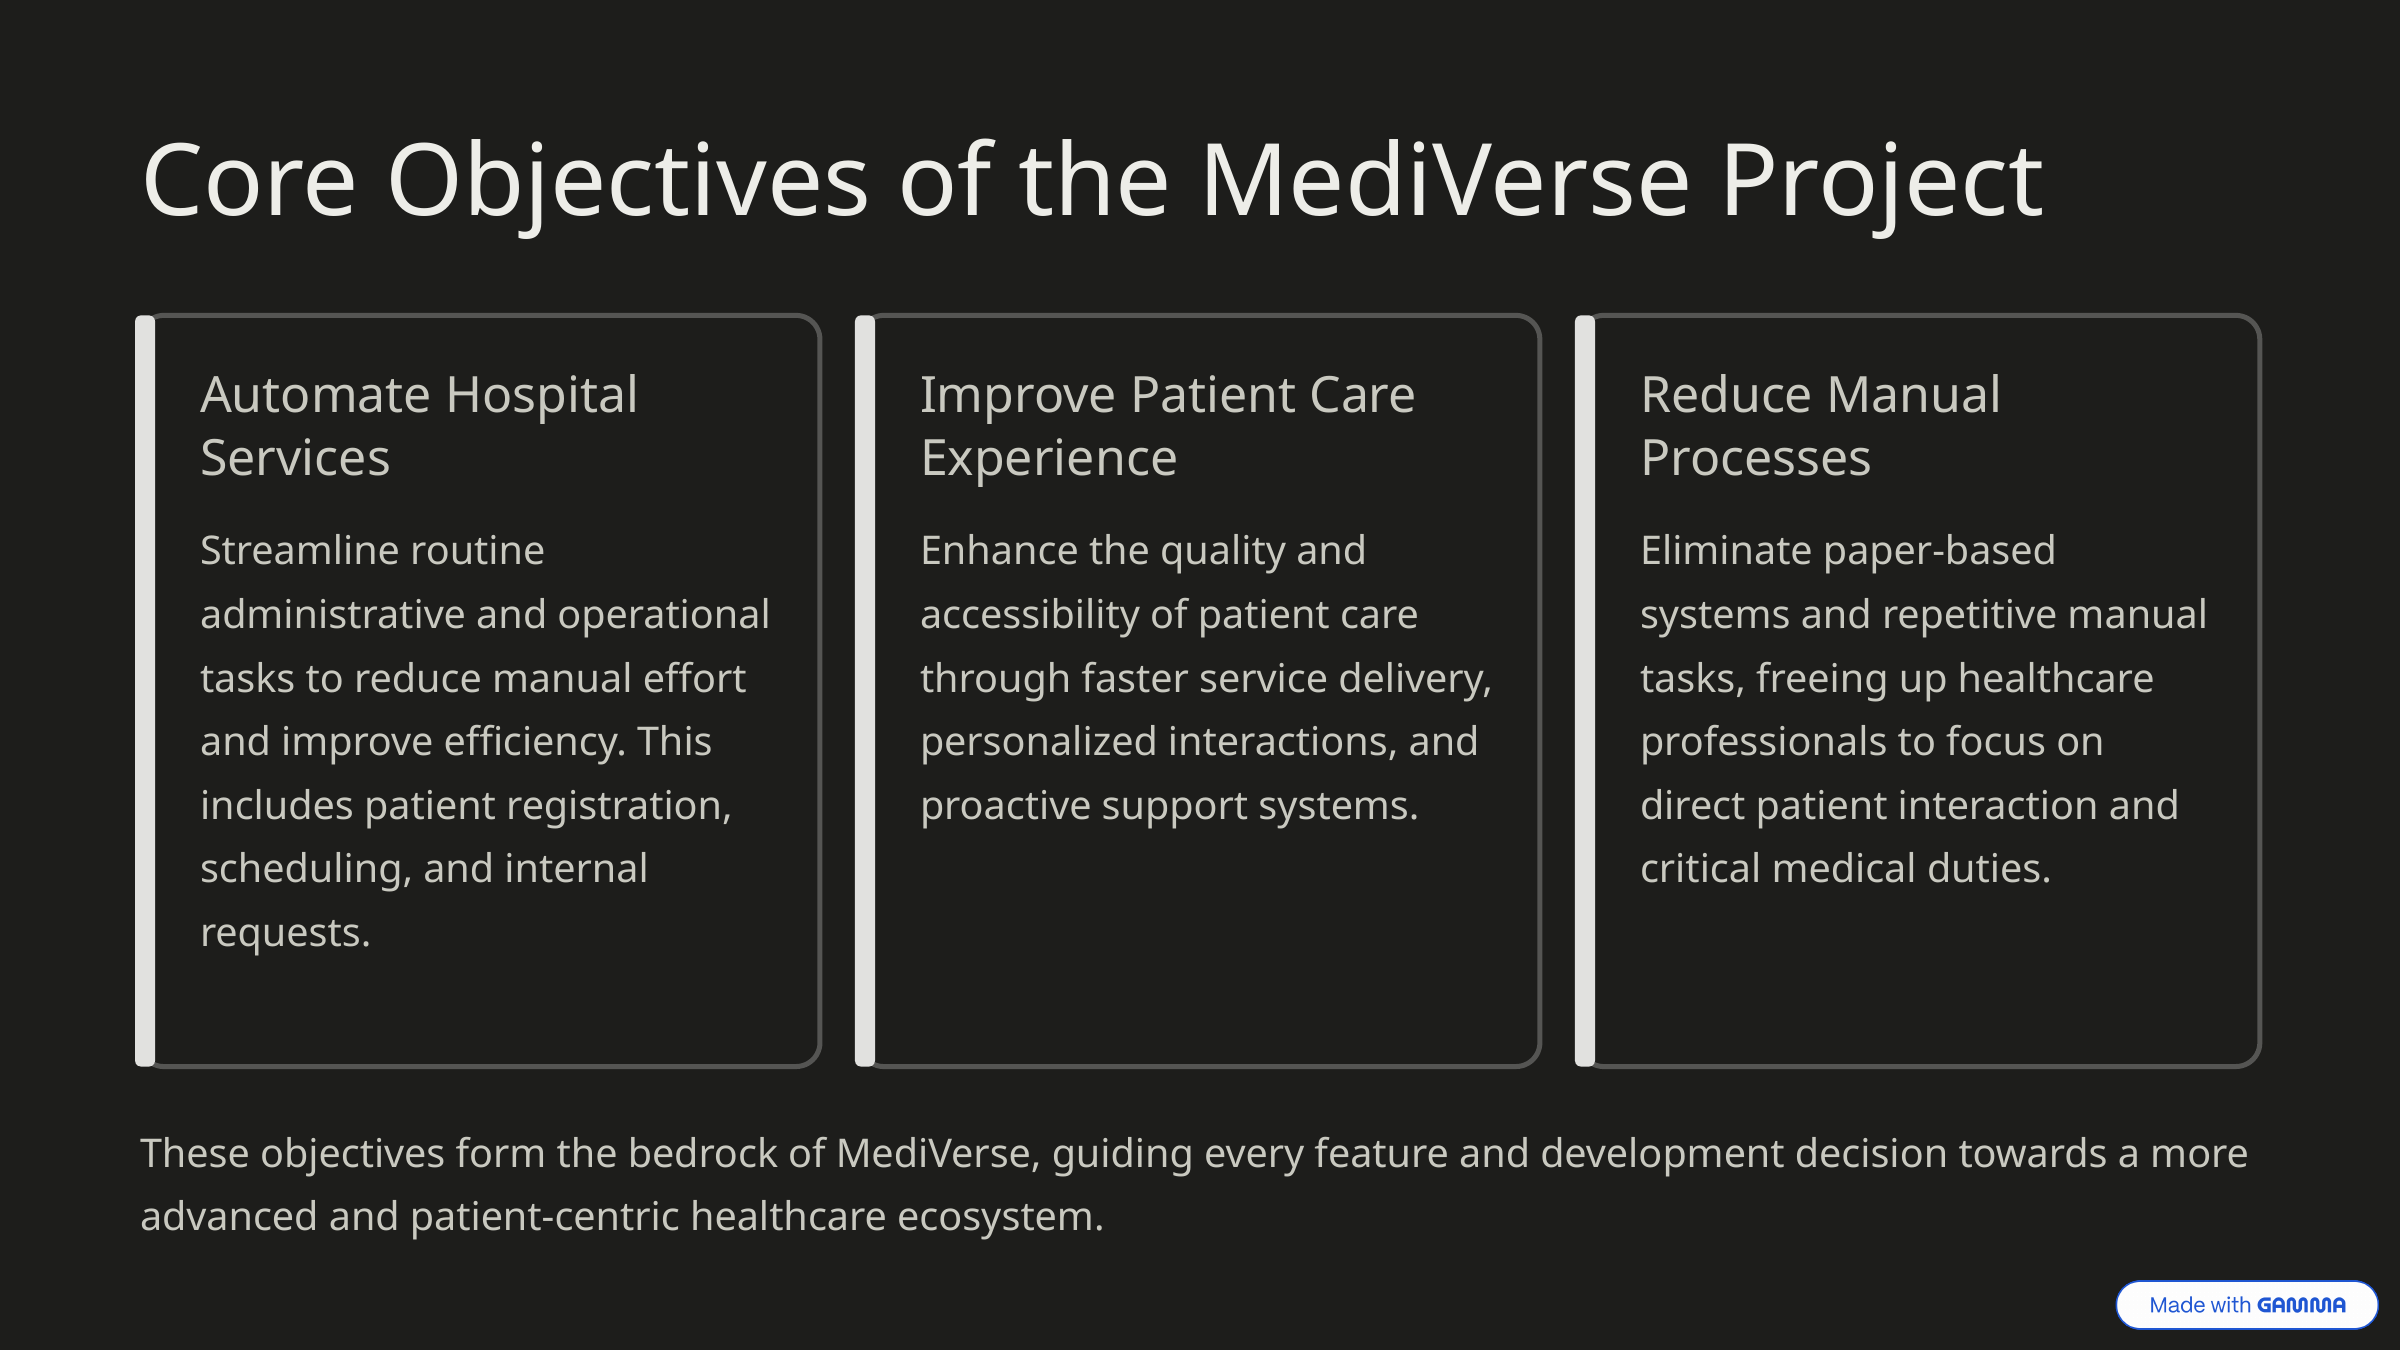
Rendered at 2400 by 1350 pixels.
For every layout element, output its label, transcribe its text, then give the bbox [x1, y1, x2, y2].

text_box [154, 315, 820, 1067]
text_box [874, 315, 1540, 1067]
text_box [135, 315, 156, 1067]
text_box [1594, 315, 2260, 1067]
text_box Automate Hospital Services [200, 360, 775, 486]
text_box Streamline routine administrative and operational tasks to reduce manual effort and improve efficiency. This includes patient registration, scheduling, and internal requests. [200, 509, 775, 1022]
text_box Enhance the quality and accessibility of patient care through faster service delivery, personalized interactions, and proactive support systems. [919, 509, 1495, 894]
text_box Core Objectives of the MediVerse Project [140, 110, 2178, 236]
text_box These objectives form the bedrock of MediVerse, guiding every feature and development decision towards a more advanced and patient-centric healthcare ecosystem. [140, 1111, 2260, 1240]
text_box Reduce Manual Processes [1639, 360, 2215, 486]
text_box Eliminate paper-based systems and repetitive manual tasks, freeing up healthcare professionals to focus on direct patient interaction and critical medical duties. [1639, 509, 2215, 958]
text_box Improve Patient Care Experience [919, 360, 1495, 486]
text_box [1574, 315, 1596, 1067]
text_box [854, 315, 876, 1067]
picture [2106, 1271, 2389, 1339]
